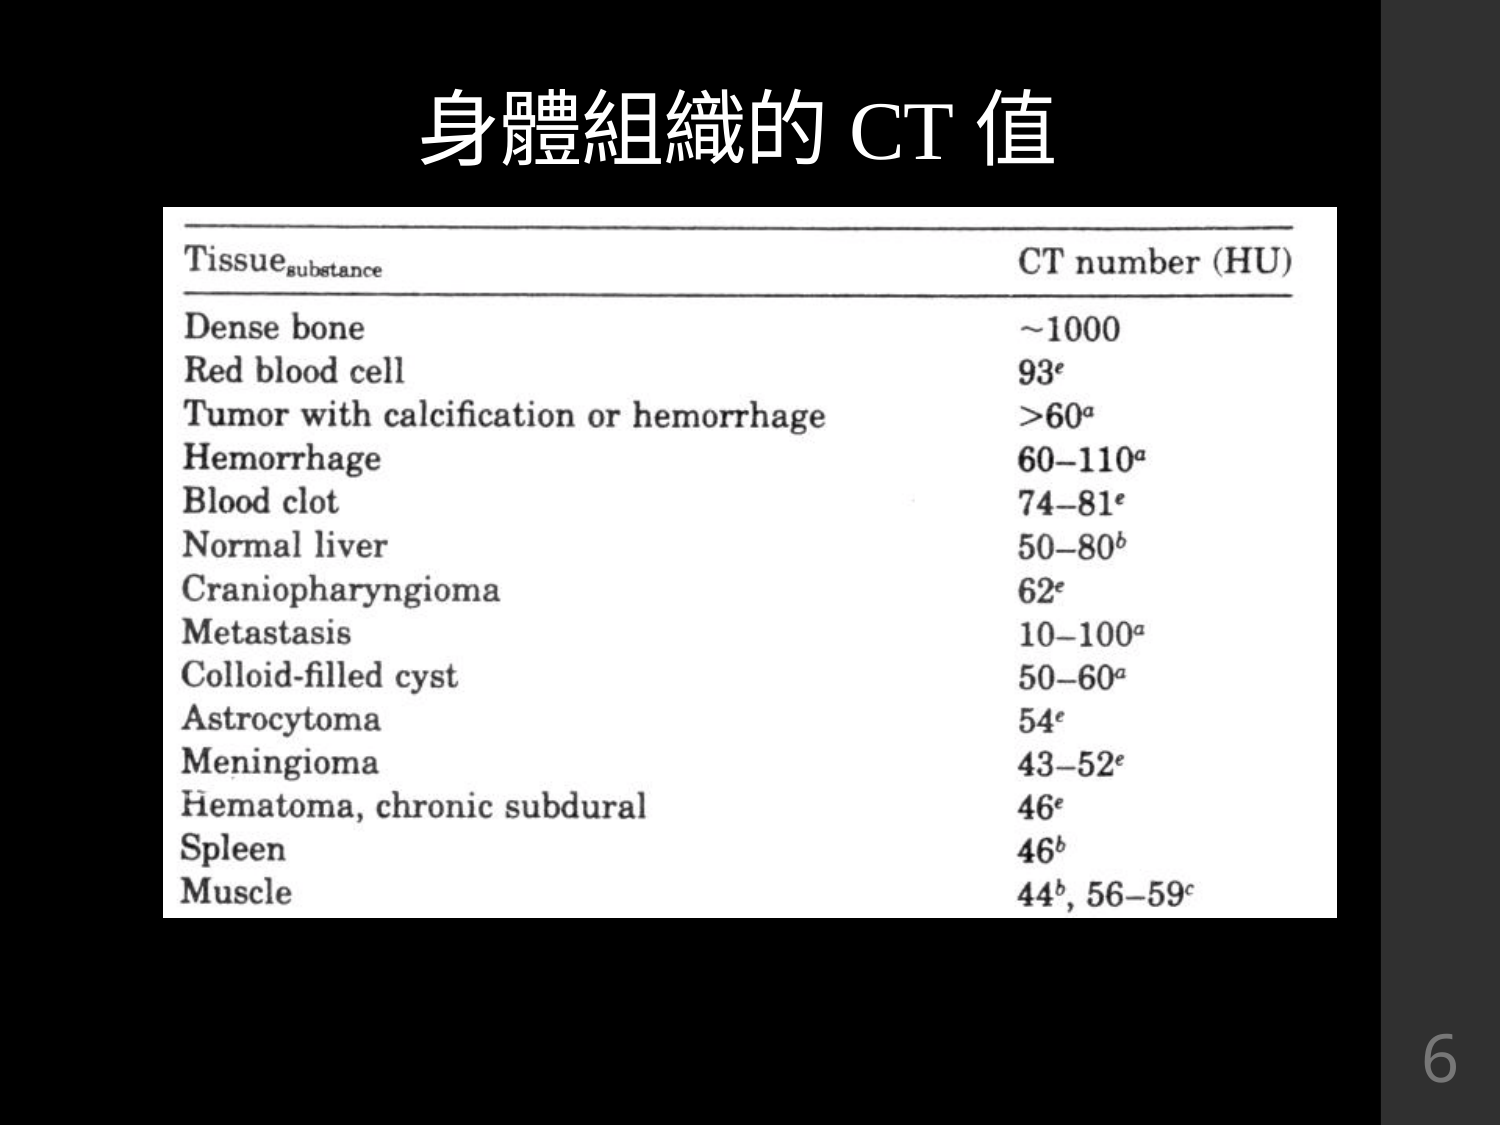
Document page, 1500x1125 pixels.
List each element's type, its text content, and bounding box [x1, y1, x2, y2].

slide_number 5 [1384, 1012, 1498, 1110]
picture [162, 207, 1337, 918]
title 身體組織的CT值 [99, 61, 1375, 186]
